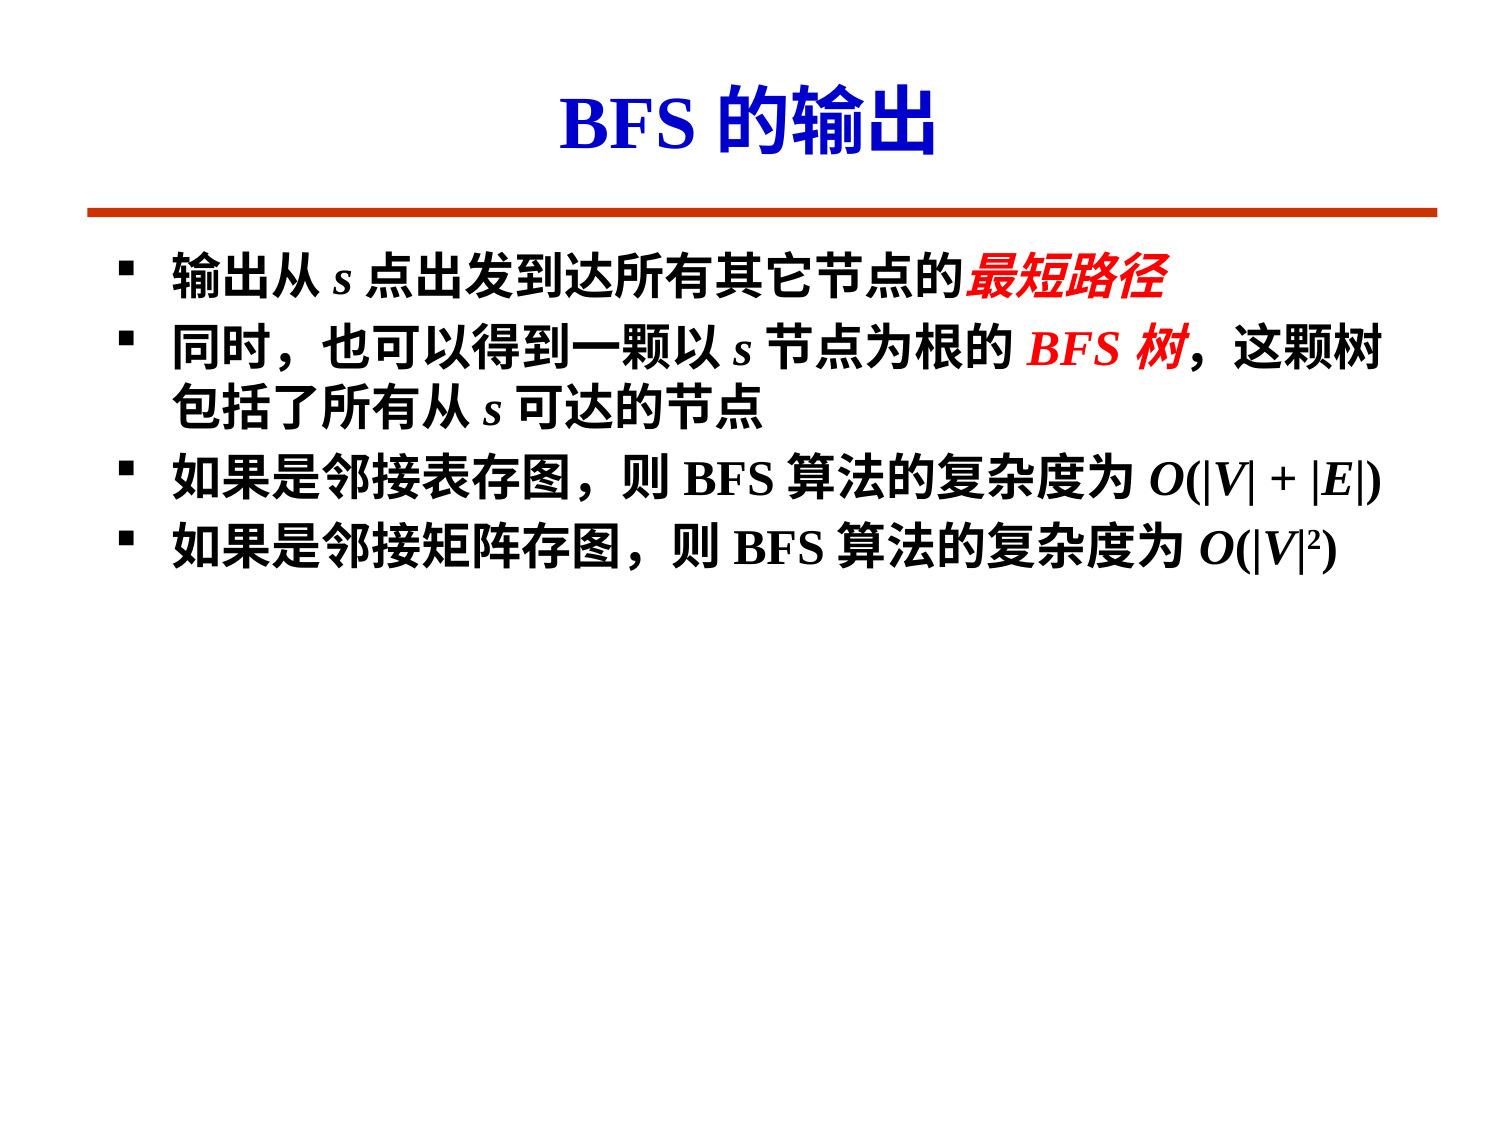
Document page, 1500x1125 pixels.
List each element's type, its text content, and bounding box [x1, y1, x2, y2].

list 输出从s点出发到达所有其它节点的最短路径 同时，也可以得到一颗以s节点为根的BFS树，这颗树包括了所有从s可达的节点 如果是邻接表存图，则BFS算法的复杂度为O(|V| + |E|) 如果是邻接矩阵存图，则BFS算法的复杂度为O(|V|2) [99, 237, 1400, 1013]
title BFS的输出 [112, 37, 1388, 200]
